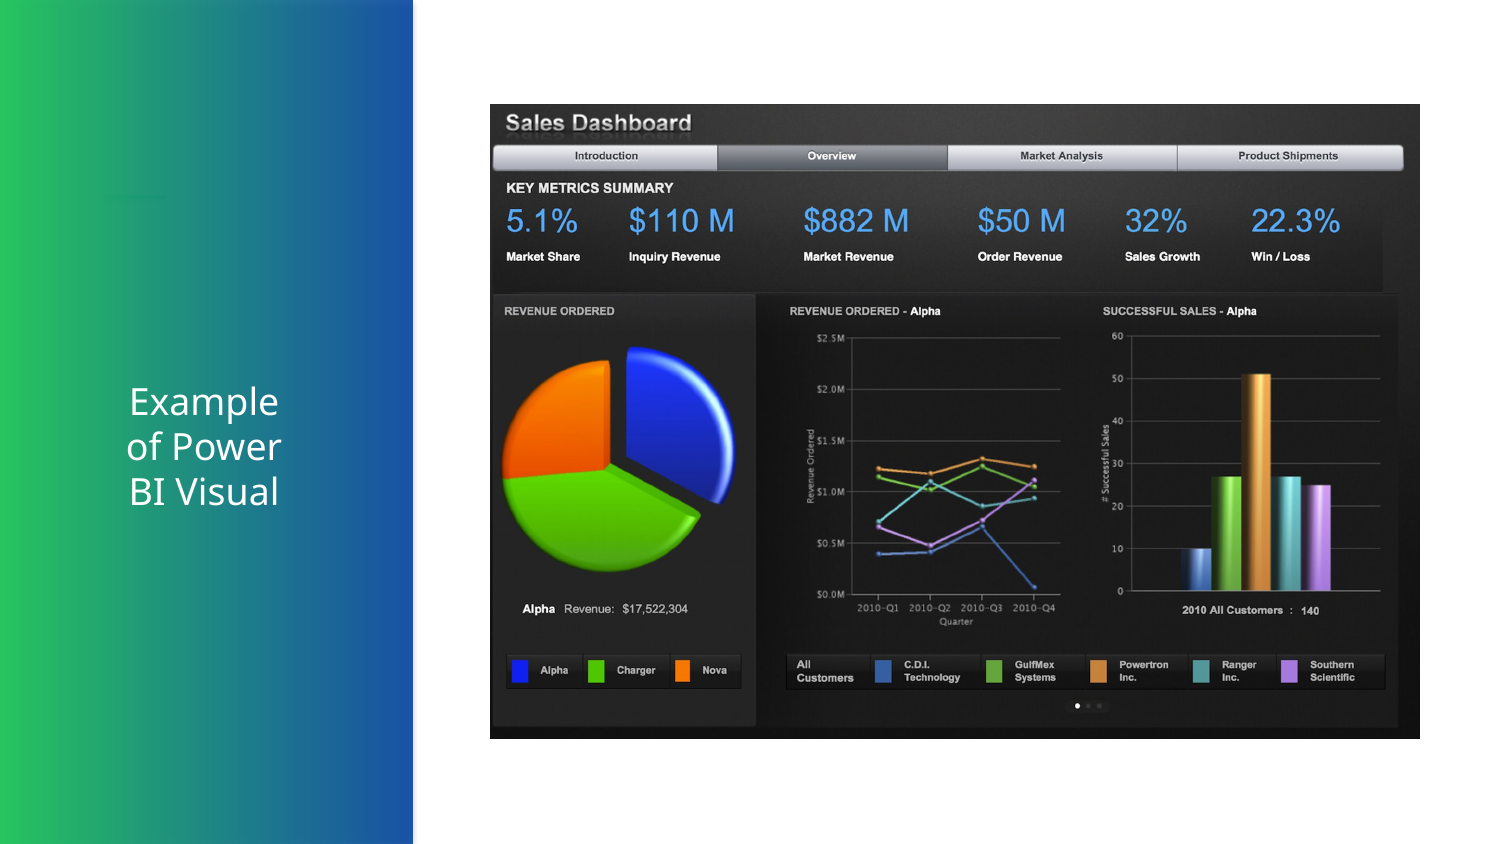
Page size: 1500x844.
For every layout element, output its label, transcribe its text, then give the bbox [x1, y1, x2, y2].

picture [490, 104, 1420, 740]
text_box Example of Power BI Visual​ [35, 370, 373, 521]
text_box [0, 0, 413, 844]
